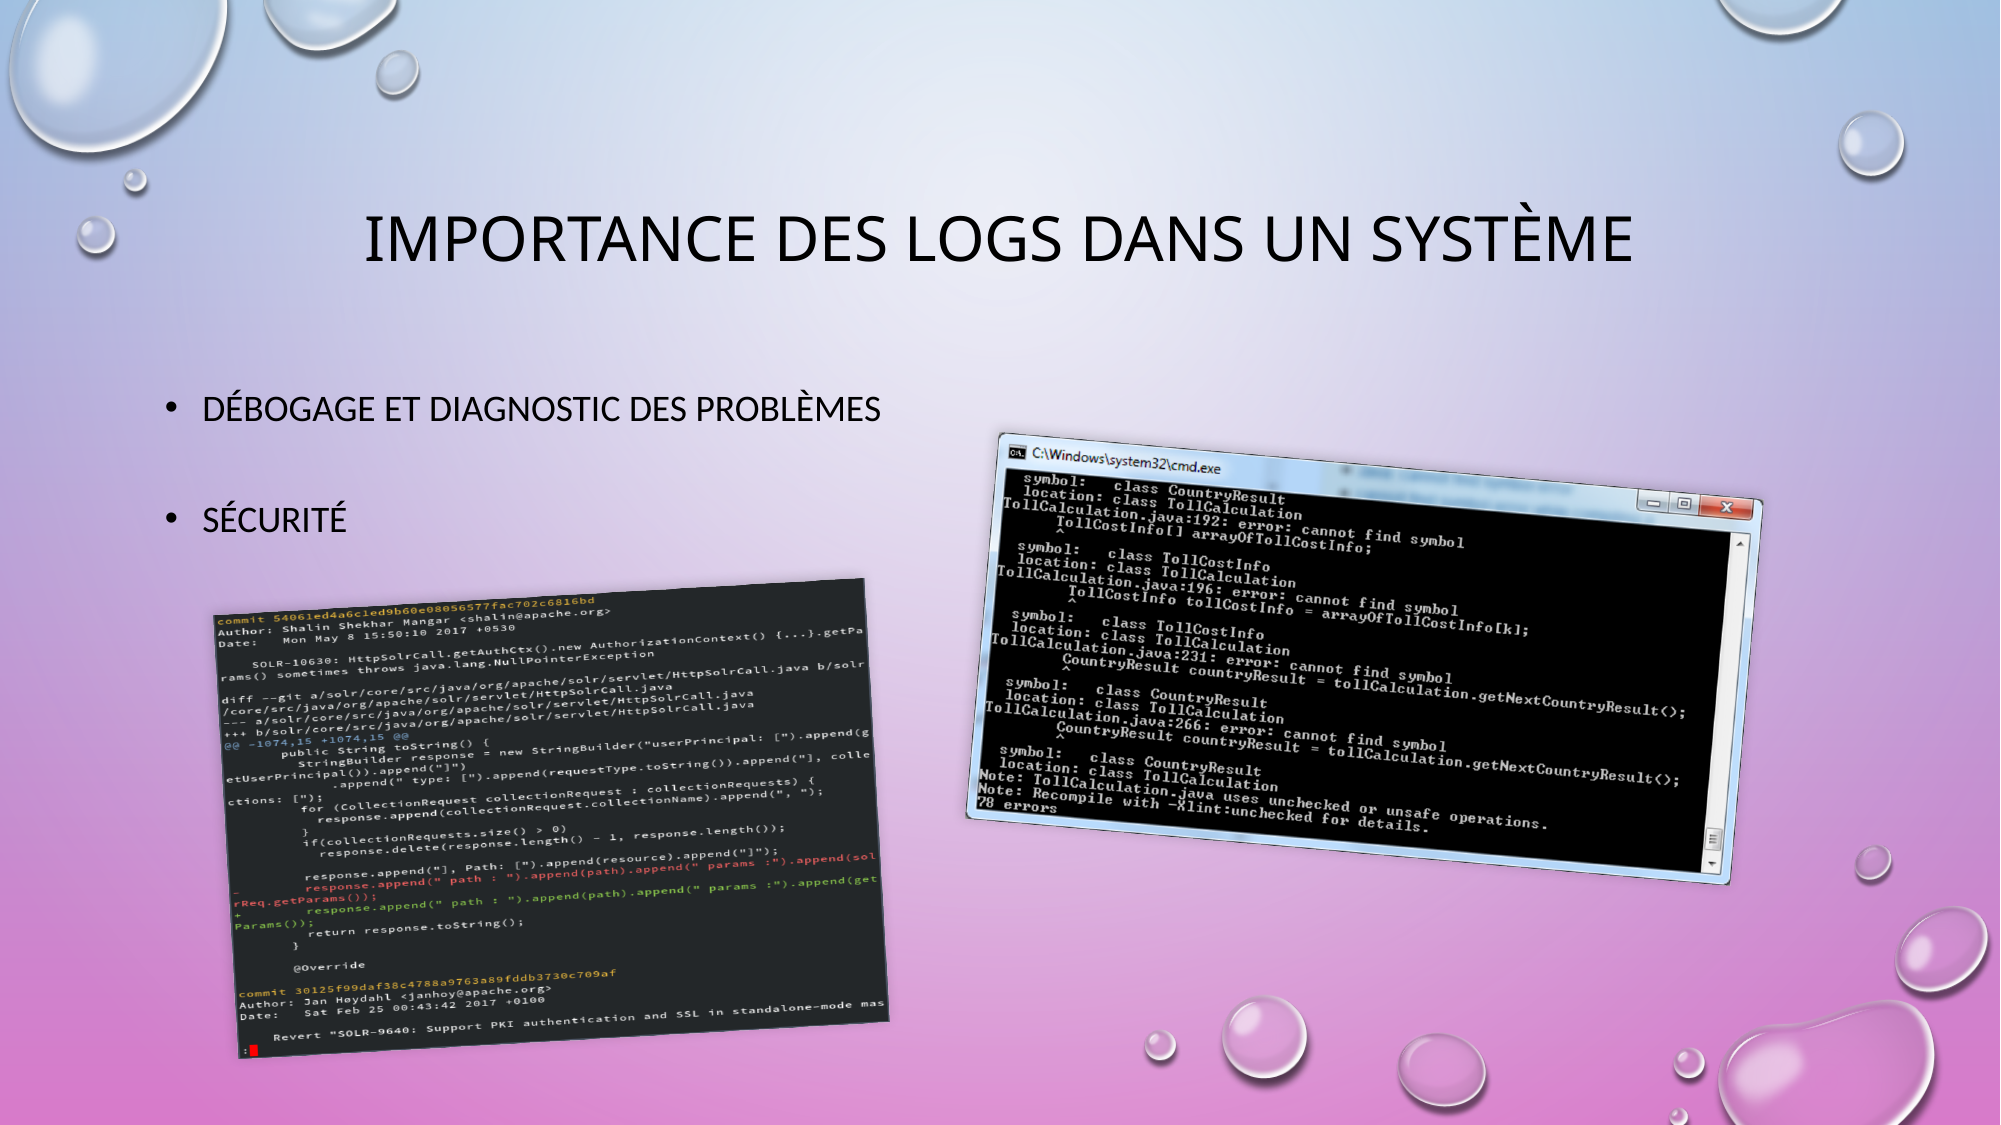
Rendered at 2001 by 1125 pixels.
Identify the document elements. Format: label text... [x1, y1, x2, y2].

list Débogage et diagnostic des problèmes Sécurité [149, 331, 1850, 893]
title Importance des logs dans un système [149, 117, 1851, 282]
picture [0, 0, 2000, 1125]
